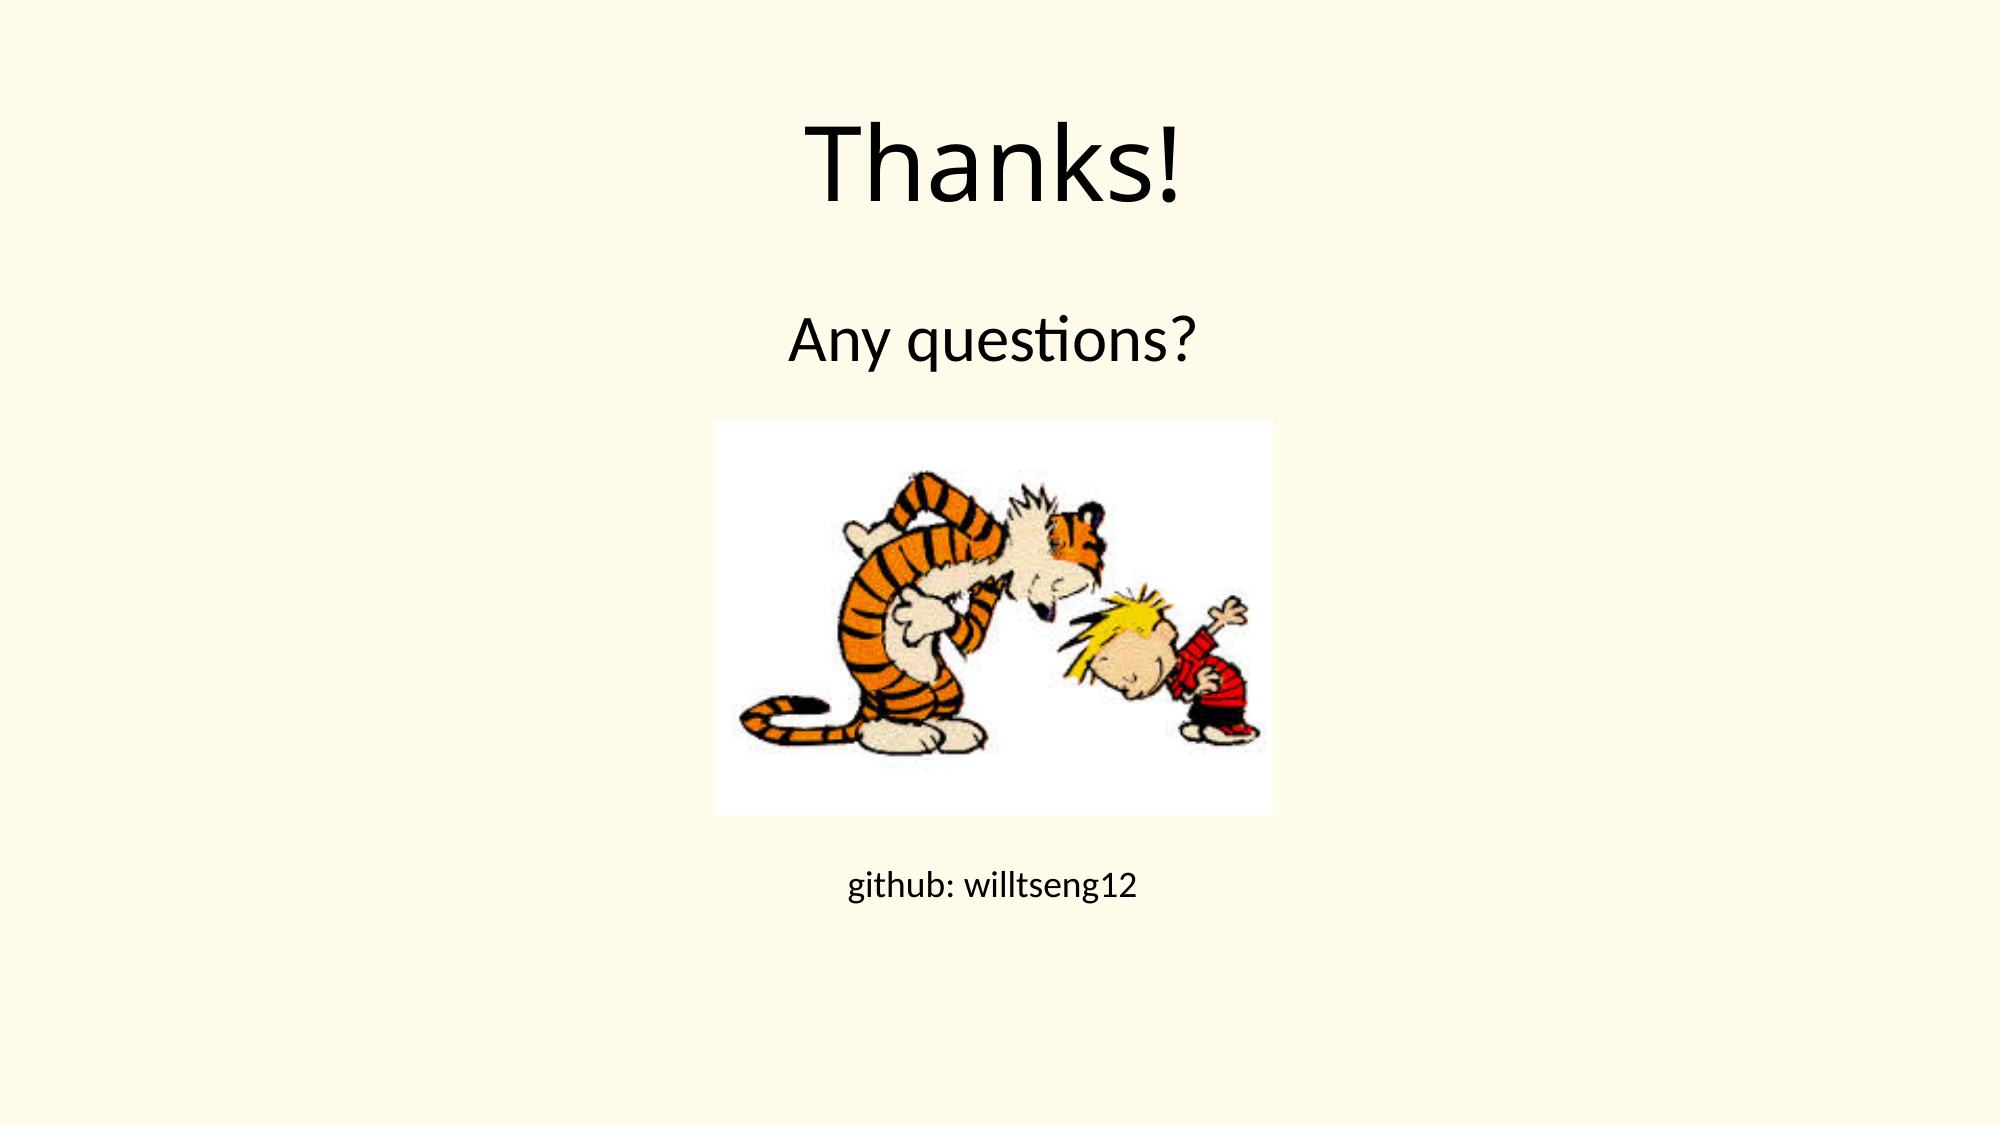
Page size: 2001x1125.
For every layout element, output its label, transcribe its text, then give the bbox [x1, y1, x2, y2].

picture [715, 421, 1273, 815]
title Thanks! [131, 170, 1857, 290]
text_box github: willtseng12 [688, 852, 1297, 913]
text_box Any questions? [691, 287, 1297, 382]
